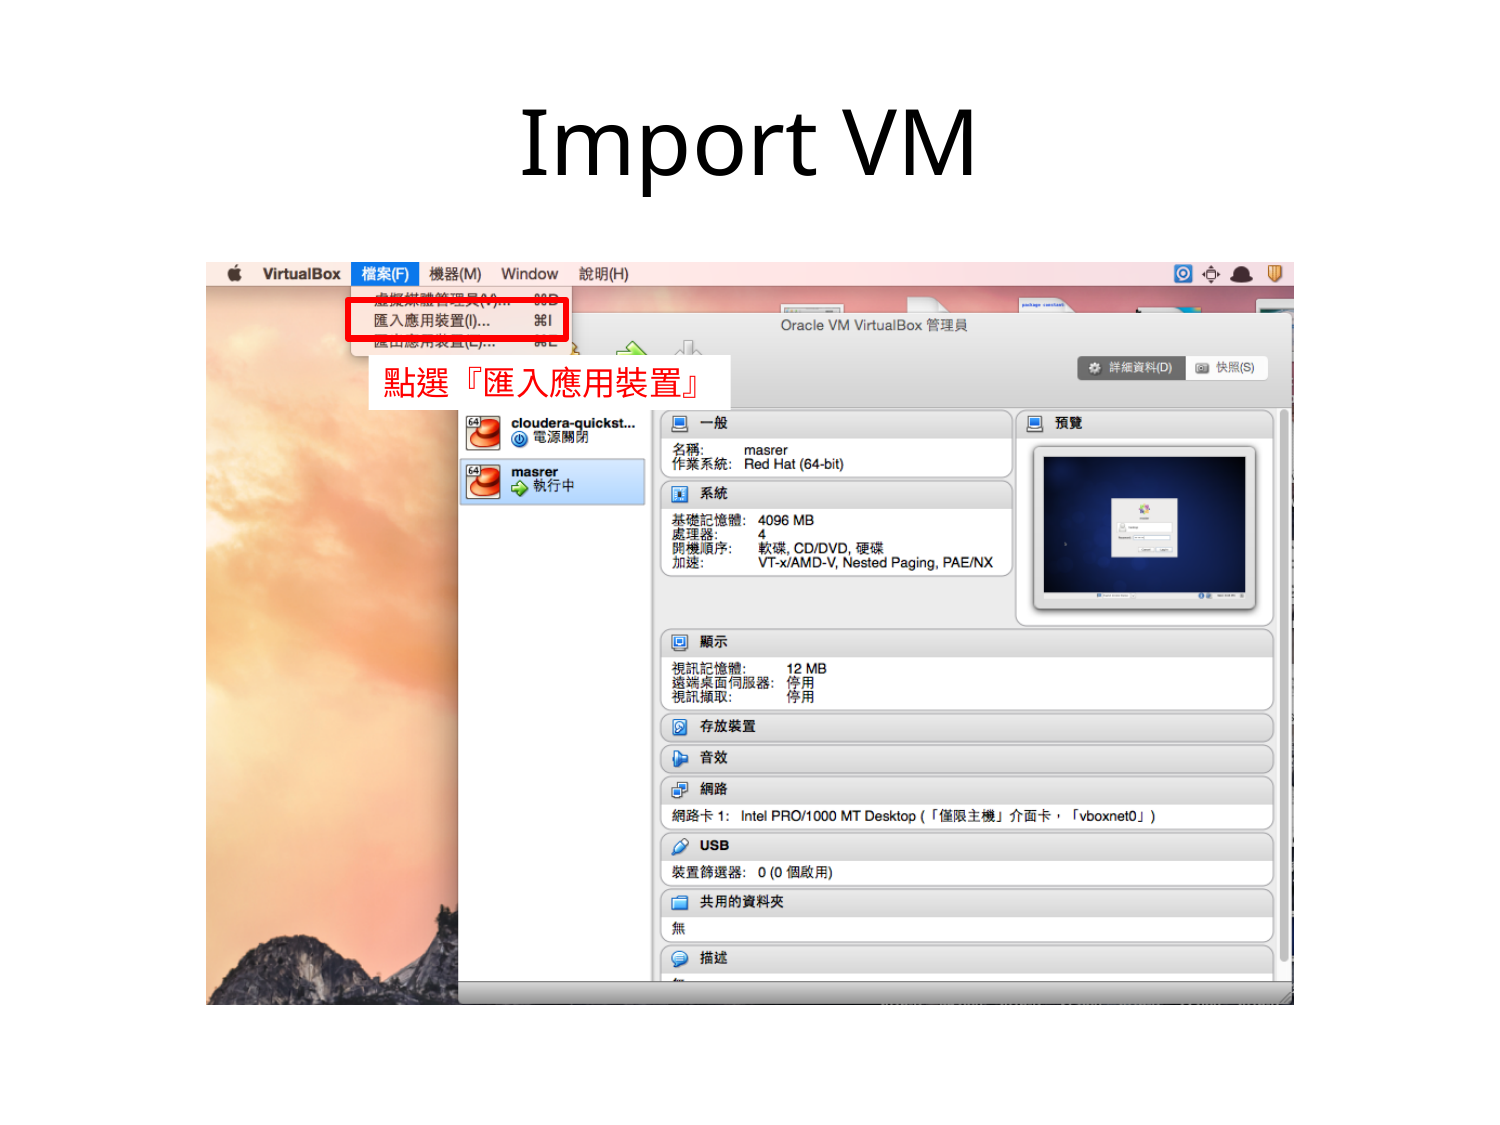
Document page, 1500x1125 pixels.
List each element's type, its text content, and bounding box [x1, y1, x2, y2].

title Import VM [75, 45, 1425, 233]
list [205, 262, 1294, 1006]
